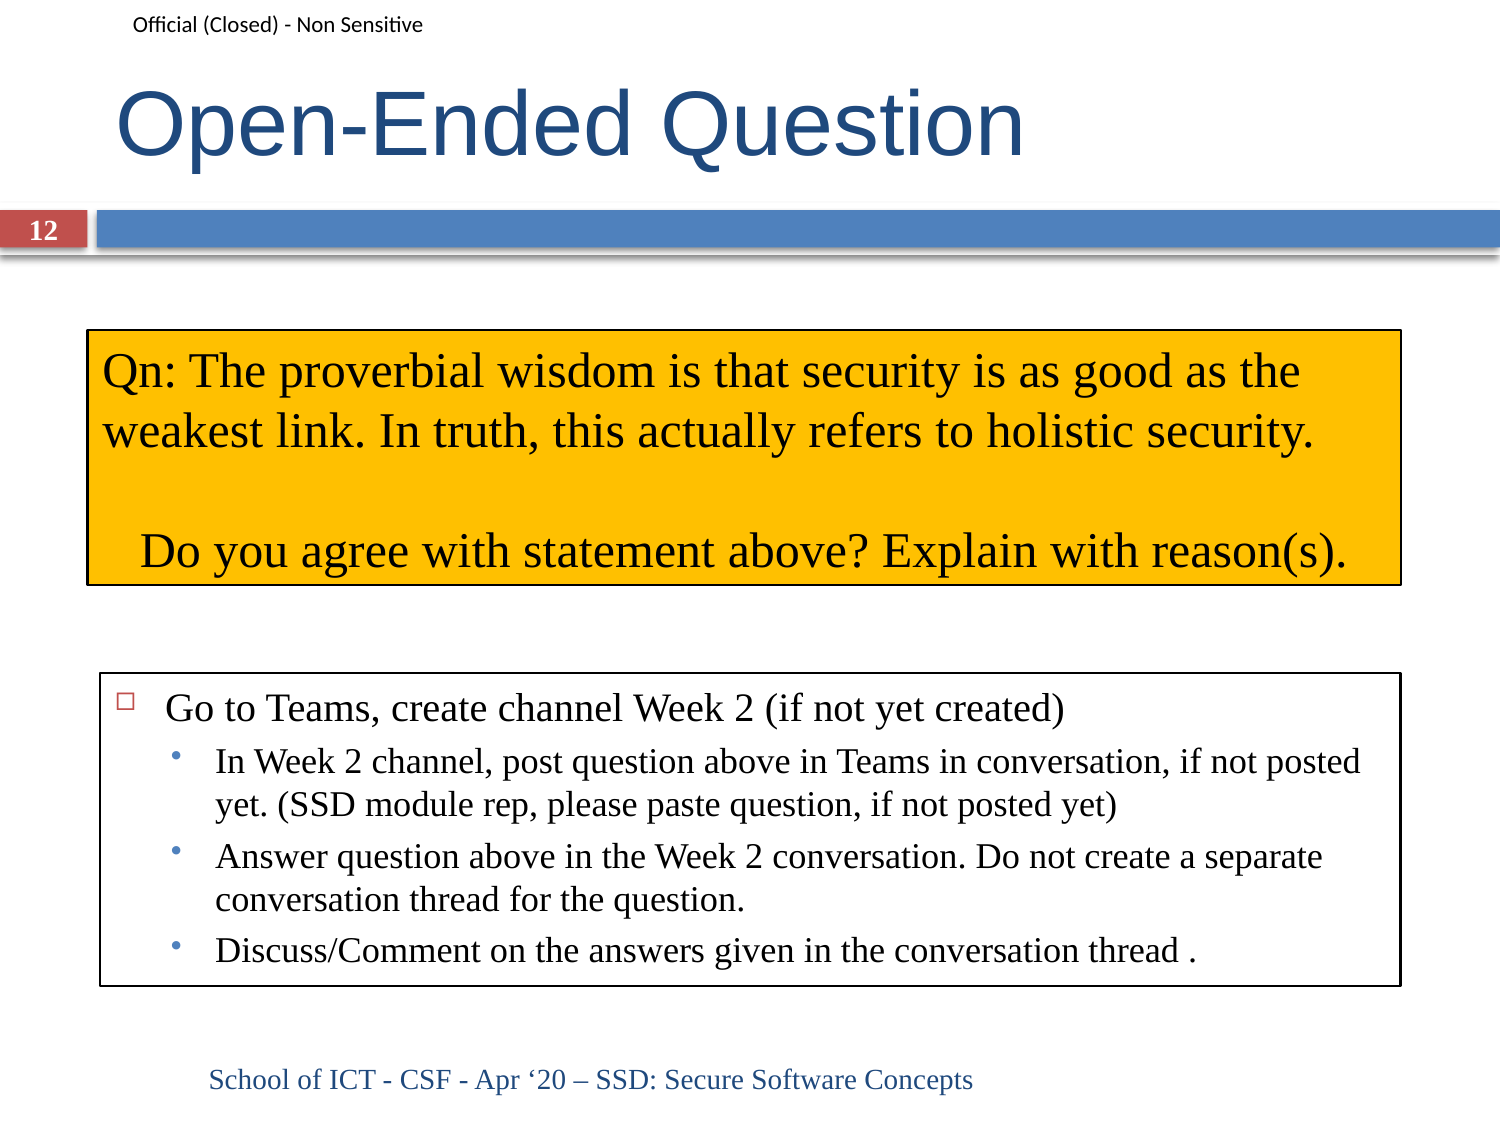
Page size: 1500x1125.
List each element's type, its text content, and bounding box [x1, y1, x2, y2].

list Go to Teams, create channel Week 2 (if not yet created) In Week 2 channel, post question above in Teams in conversation, if not posted yet. (SSD module rep, please paste question, if not posted yet) Answer question above in the Week 2 conversation. Do not create a separate conversation thread for the question. Discuss/Comment on the answers given in the conversation thread . [99, 673, 1401, 987]
text_box Qn: The proverbial wisdom is that security is as good as the weakest link. In truth, this actually refers to holistic security. Do you agree with statement above? Explain with reason(s). [87, 330, 1401, 585]
footer School of ICT - CSF - Apr ‘20 – SSD: Secure Software Concepts [99, 1048, 990, 1108]
slide_number 12 [0, 208, 88, 249]
title Open-Ended Question [100, 37, 1438, 200]
